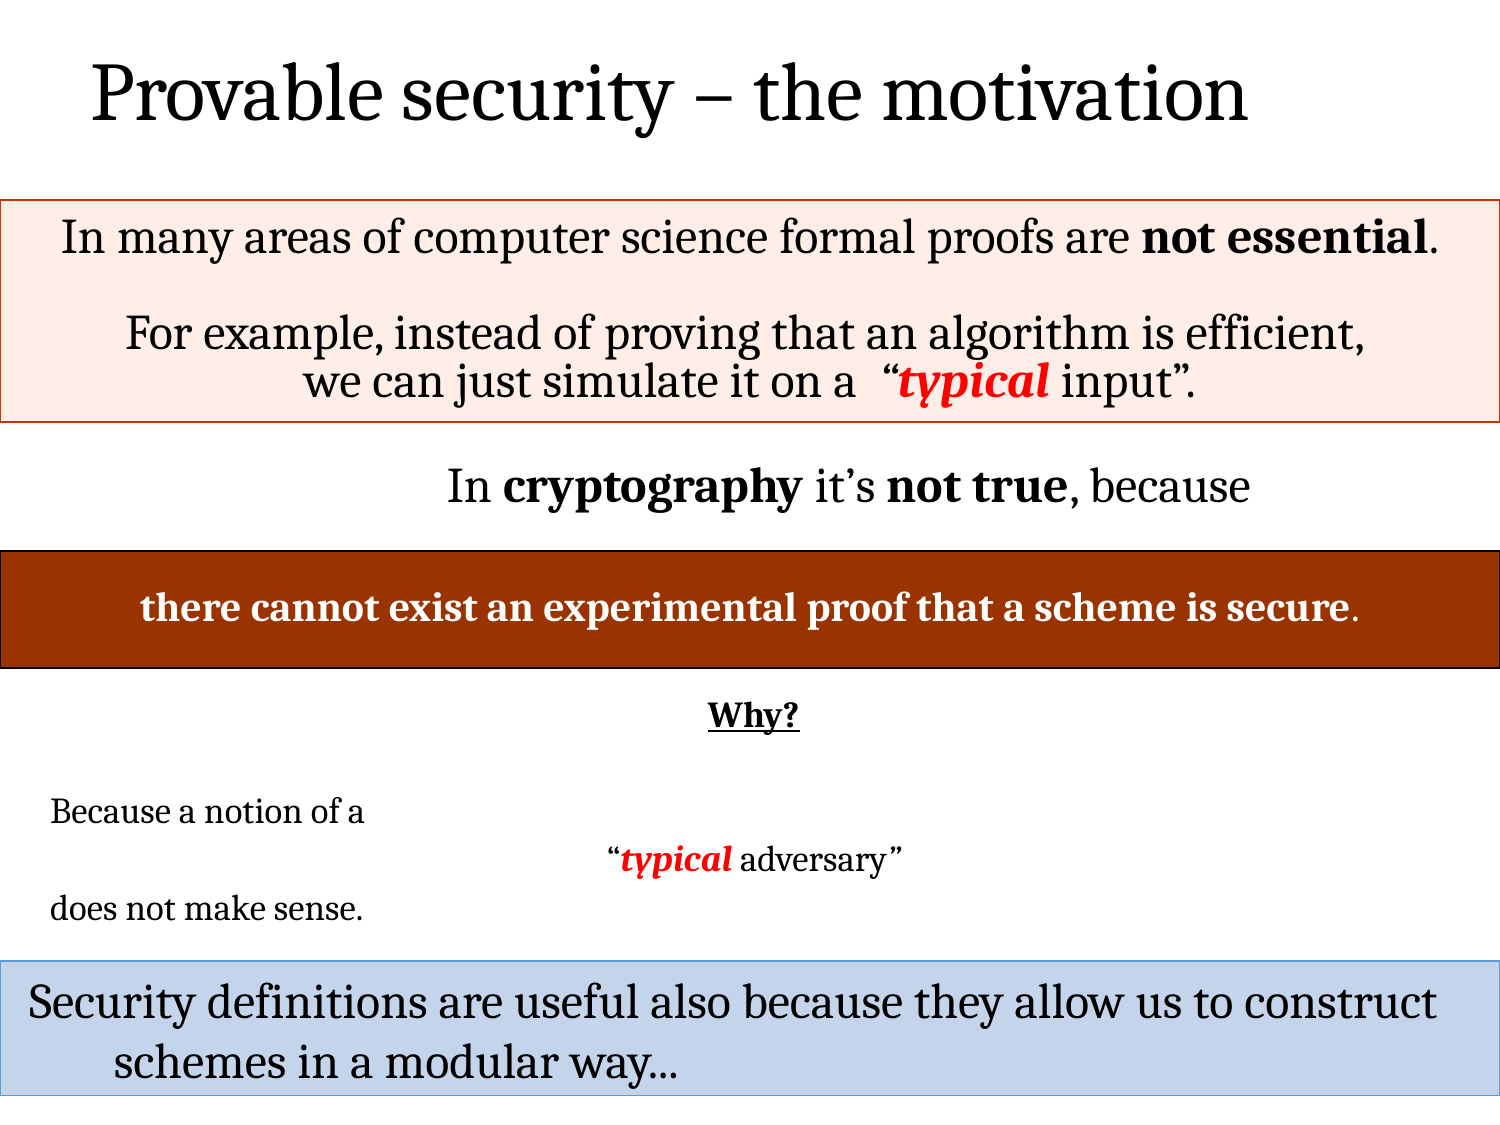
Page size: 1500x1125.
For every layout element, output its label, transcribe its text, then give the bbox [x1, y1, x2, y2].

text_box Security definitions are useful also because they allow us to construct schemes in a modular way... [0, 960, 1500, 1096]
list Why? Because a notion of a “typical adversary” does not make sense. [35, 691, 1473, 938]
title Provable security – the motivation [75, 0, 1425, 188]
text_box there cannot exist an experimental proof that a scheme is secure. [0, 550, 1500, 668]
text_box In many areas of computer science formal proofs are not essential. For example, instead of proving that an algorithm is efficient, we can just simulate it on a “typical input”. [0, 200, 1500, 422]
text_box In cryptography it’s not true, because [432, 445, 1266, 520]
